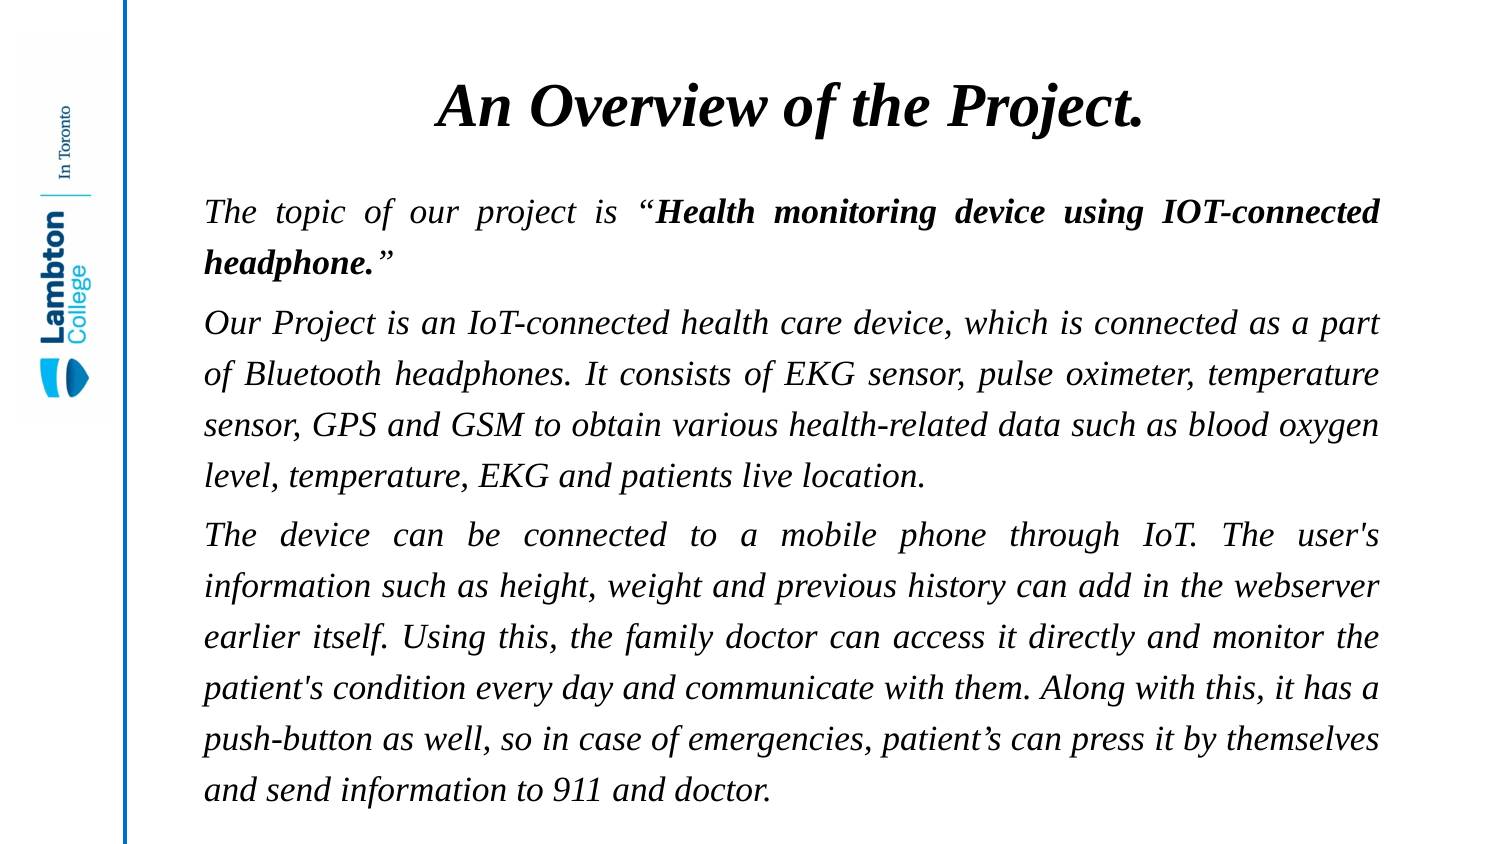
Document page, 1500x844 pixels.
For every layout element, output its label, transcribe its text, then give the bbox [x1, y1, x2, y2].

subtitle The topic of our project is “Health monitoring device using IOT-connected headphone.” Our Project is an IoT-connected health care device, which is connected as a part of Bluetooth headphones. It consists of EKG sensor, pulse oximeter, temperature sensor, GPS and GSM to obtain various health-related data such as blood oxygen level, temperature, EKG and patients live location. The device can be connected to a mobile phone through IoT. The user's information such as height, weight and previous history can add in the webserver earlier itself. Using this, the family doctor can access it directly and monitor the patient's condition every day and communicate with them. Along with this, it has a push-button as well, so in case of emergencies, patient’s can press it by themselves and send information to 911 and doctor. [192, 174, 1392, 814]
picture [18, 33, 113, 422]
title An Overview of the Project. [192, 38, 1392, 165]
